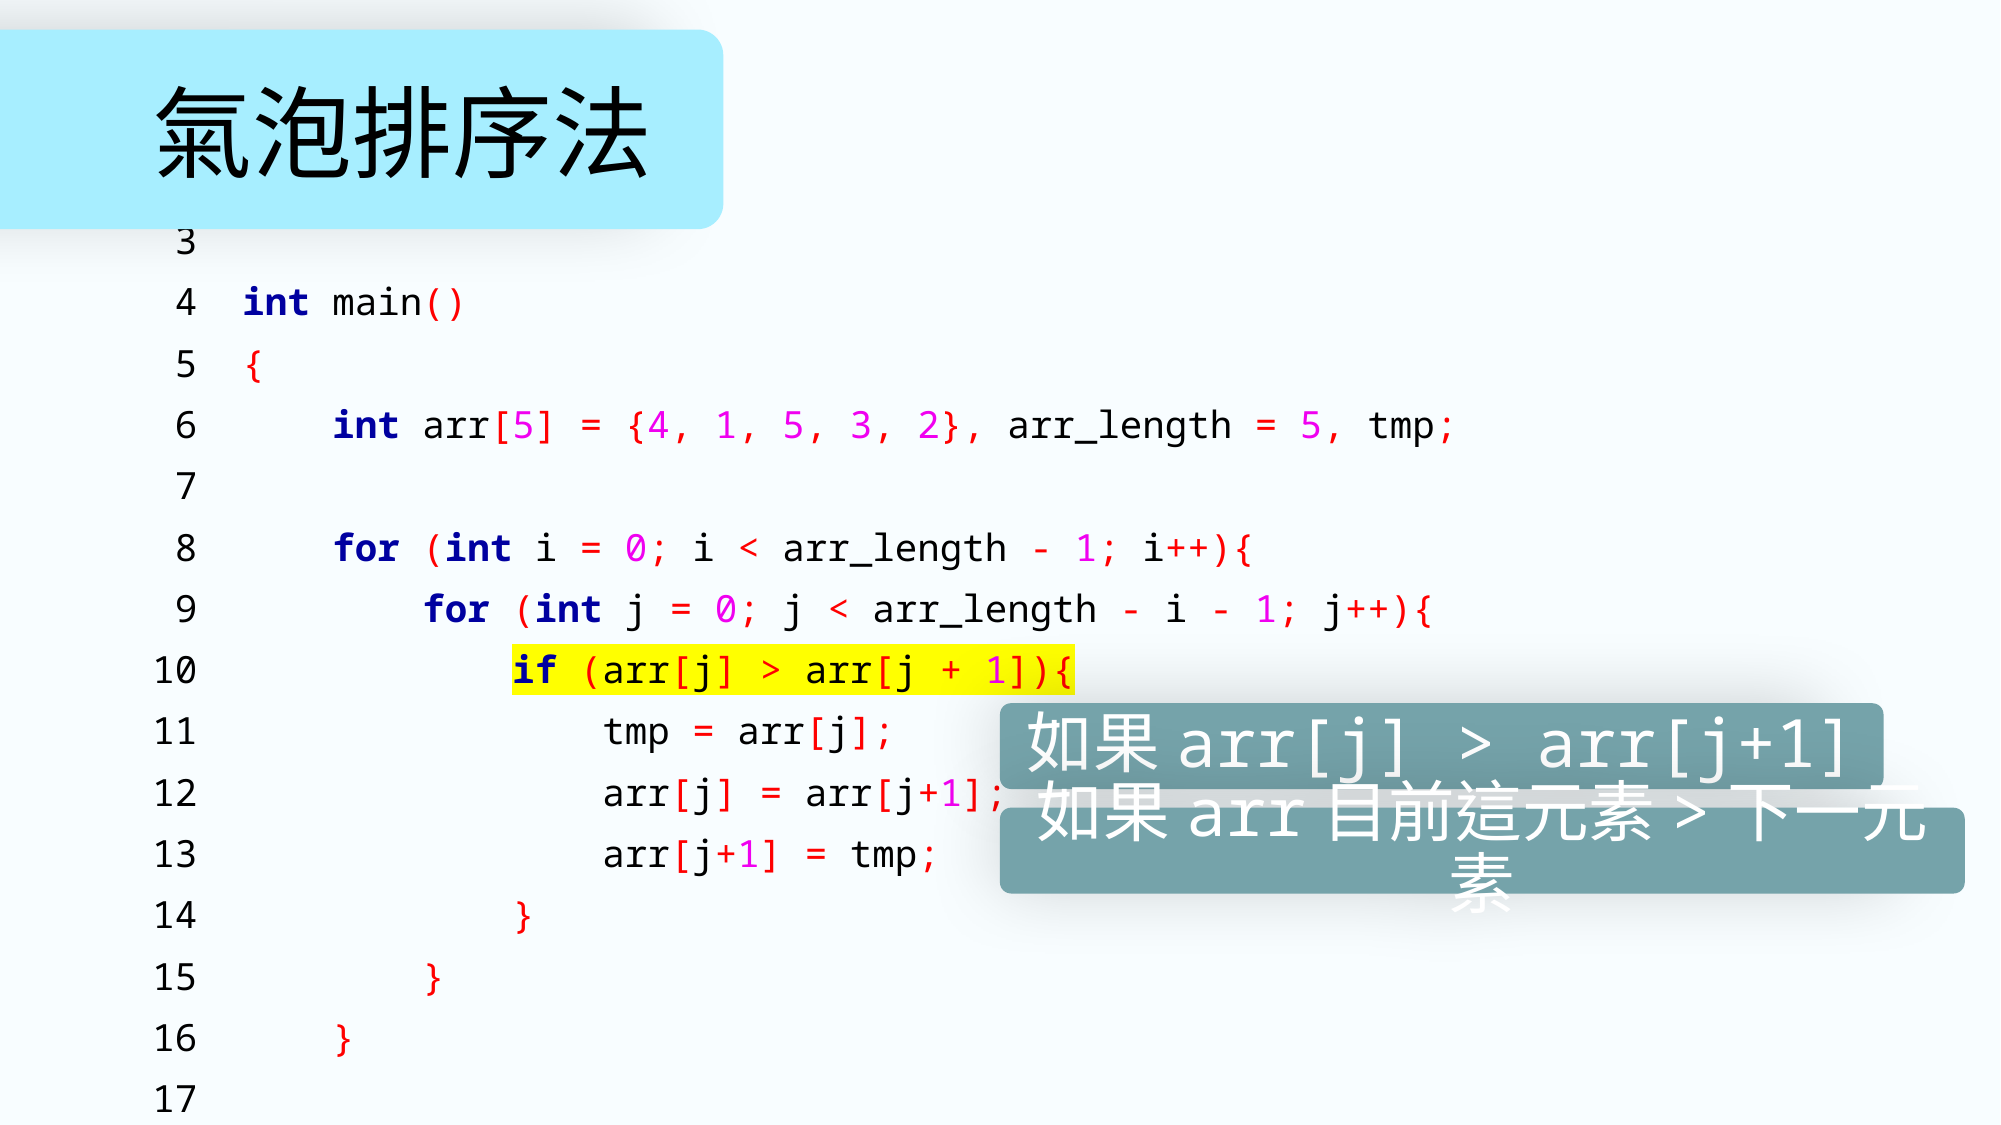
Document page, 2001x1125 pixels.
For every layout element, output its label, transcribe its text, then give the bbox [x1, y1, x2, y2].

text_box 如果arr[j] > arr[j+1] [998, 702, 1885, 788]
list 1 #include <iostream> 2 using namespace std; 3 4 int main() 5 { 6 int arr[5] = {4, 1, 5, 3, 2}, arr_length = 5, tmp; 7 8 for (int i = 0; i < arr_length - 1; i++){ 9 for (int j = 0; j < arr_length - i - 1; j++){ 10 if (arr[j] > arr[j + 1]){ 11 tmp = arr[j]; 12 arr[j] = arr[j+1]; 13 arr[j+1] = tmp; 14 } 15 } 16 } 17 18 for (int i = 0; i < arr_length; i++){ 19 cout << arr[i] << " "; 20 } 21 cout << endl; 22 23 return 0; 24 } [137, 217, 1863, 1125]
title 氣泡排序法 [137, 59, 1863, 217]
text_box 如果arr目前這元素>下一元素 [998, 806, 1966, 895]
text_box [0, 28, 725, 231]
